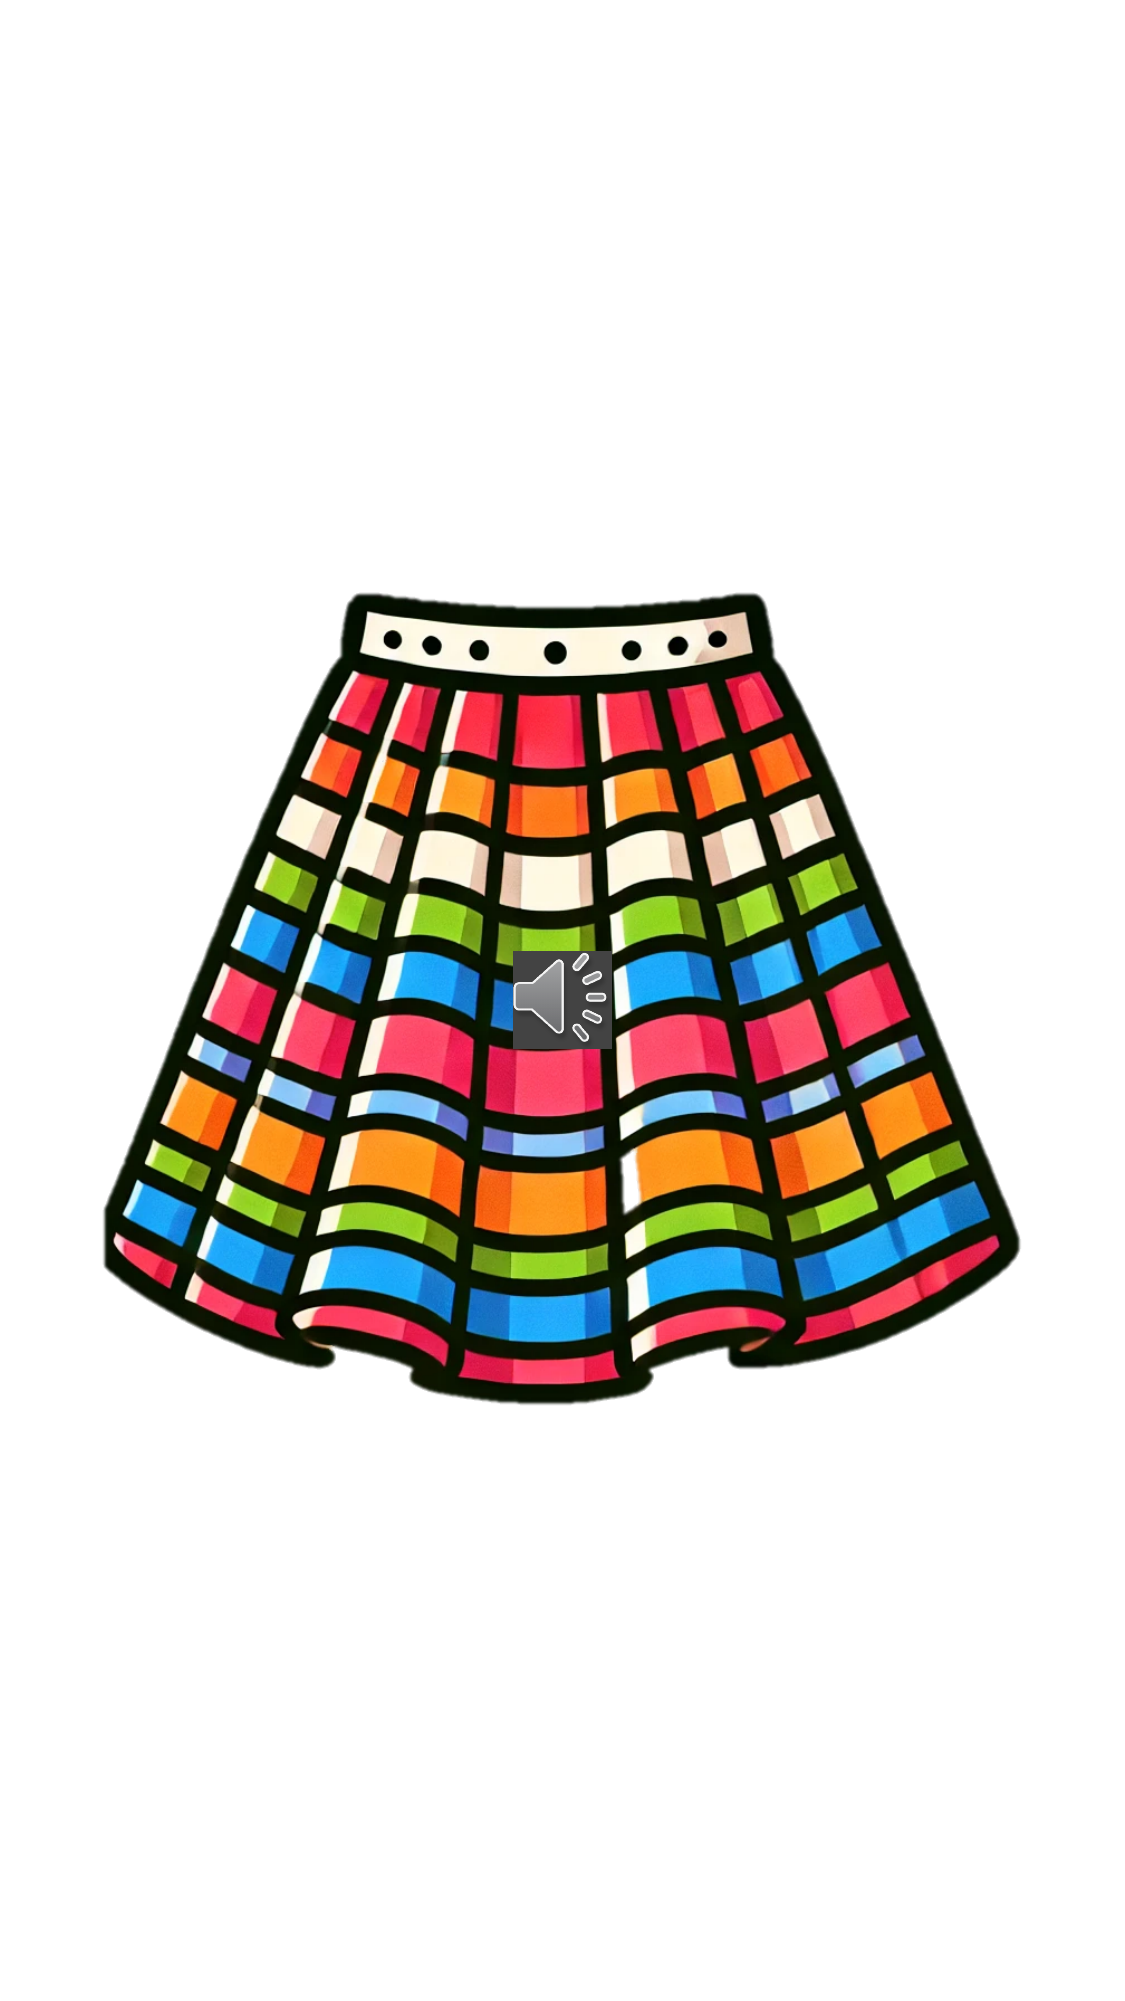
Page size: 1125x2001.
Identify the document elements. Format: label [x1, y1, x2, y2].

picture [0, 428, 1125, 1572]
